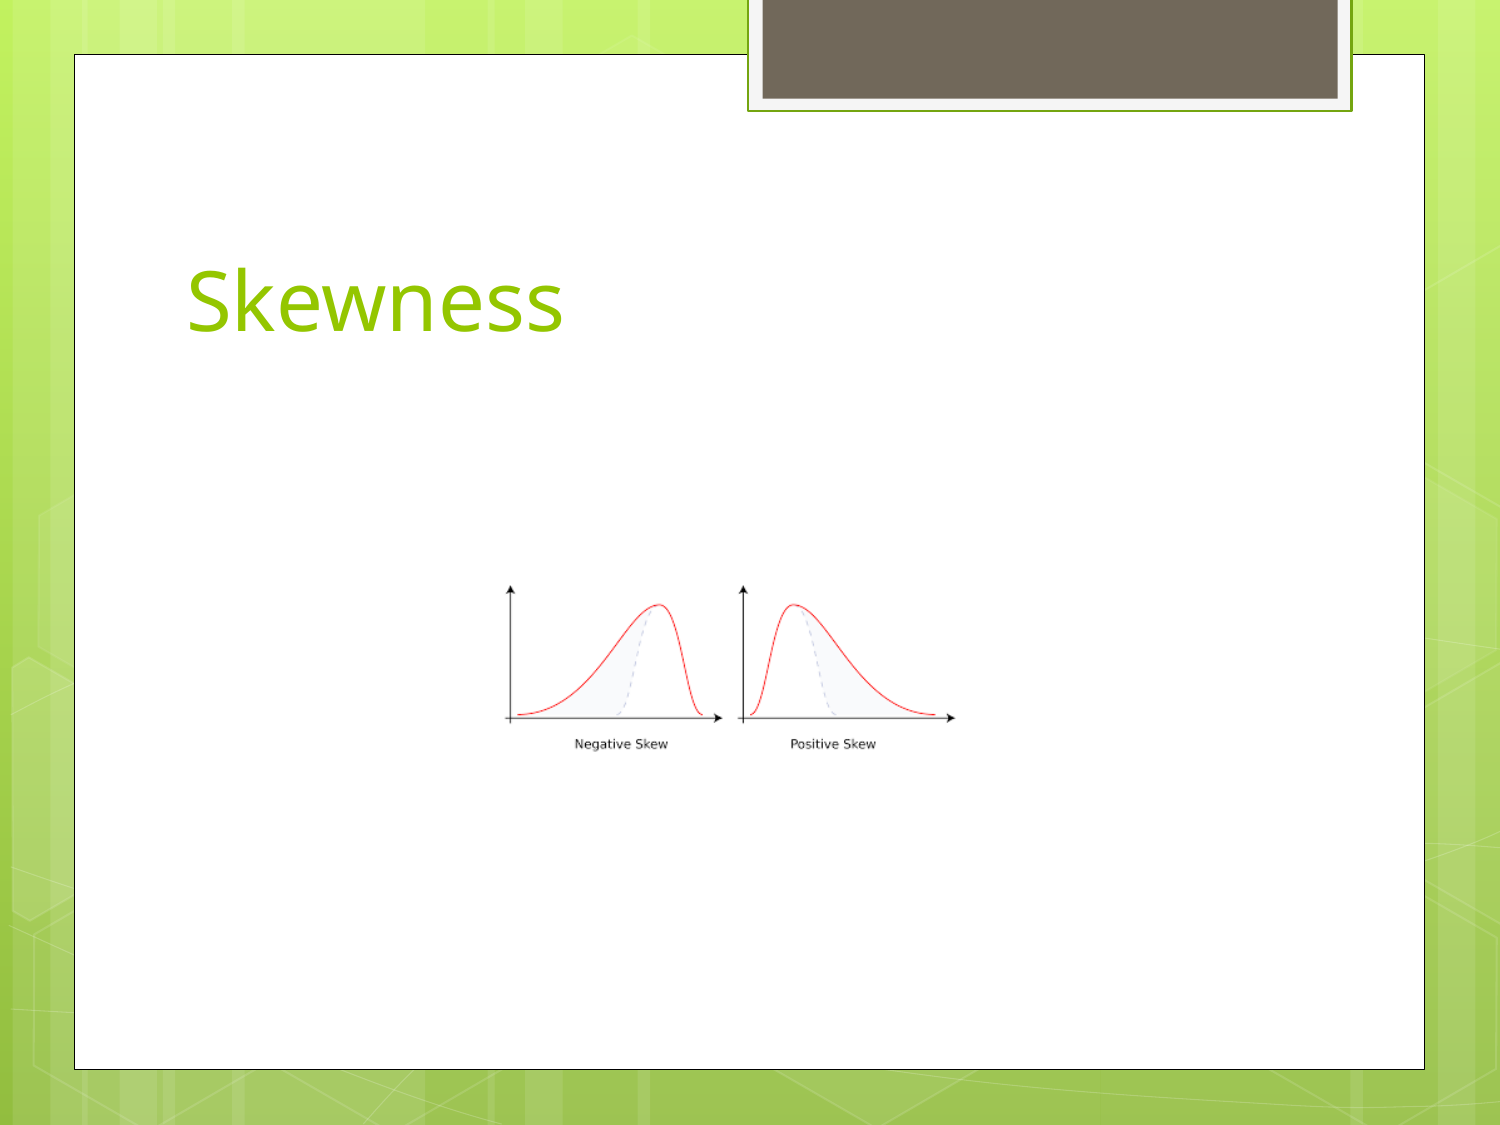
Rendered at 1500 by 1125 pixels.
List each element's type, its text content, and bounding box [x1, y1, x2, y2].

title Skewness [171, 168, 1324, 357]
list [491, 584, 963, 753]
